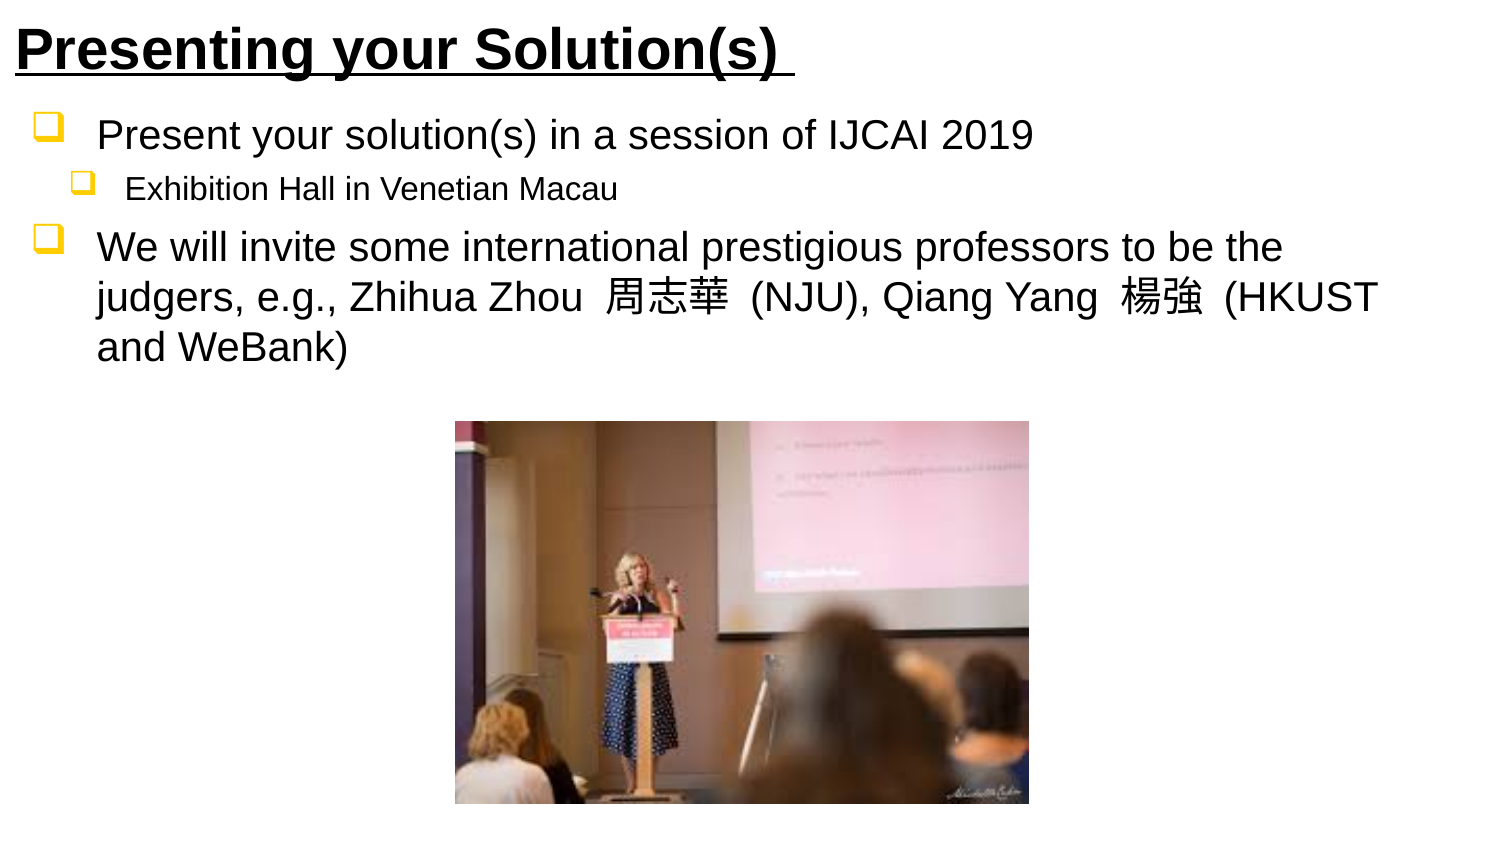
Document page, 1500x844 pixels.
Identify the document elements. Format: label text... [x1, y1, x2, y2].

title Presenting your Solution(s) [0, 0, 1485, 93]
text_box Present your solution(s) in a session of IJCAI 2019 Exhibition Hall in Venetian Macau We will invite some international prestigious professors to be the judgers, e.g., Zhihua Zhou 周志華 (NJU), Qiang Yang 楊強 (HKUST and WeBank) [15, 92, 1434, 323]
picture [455, 421, 1029, 804]
